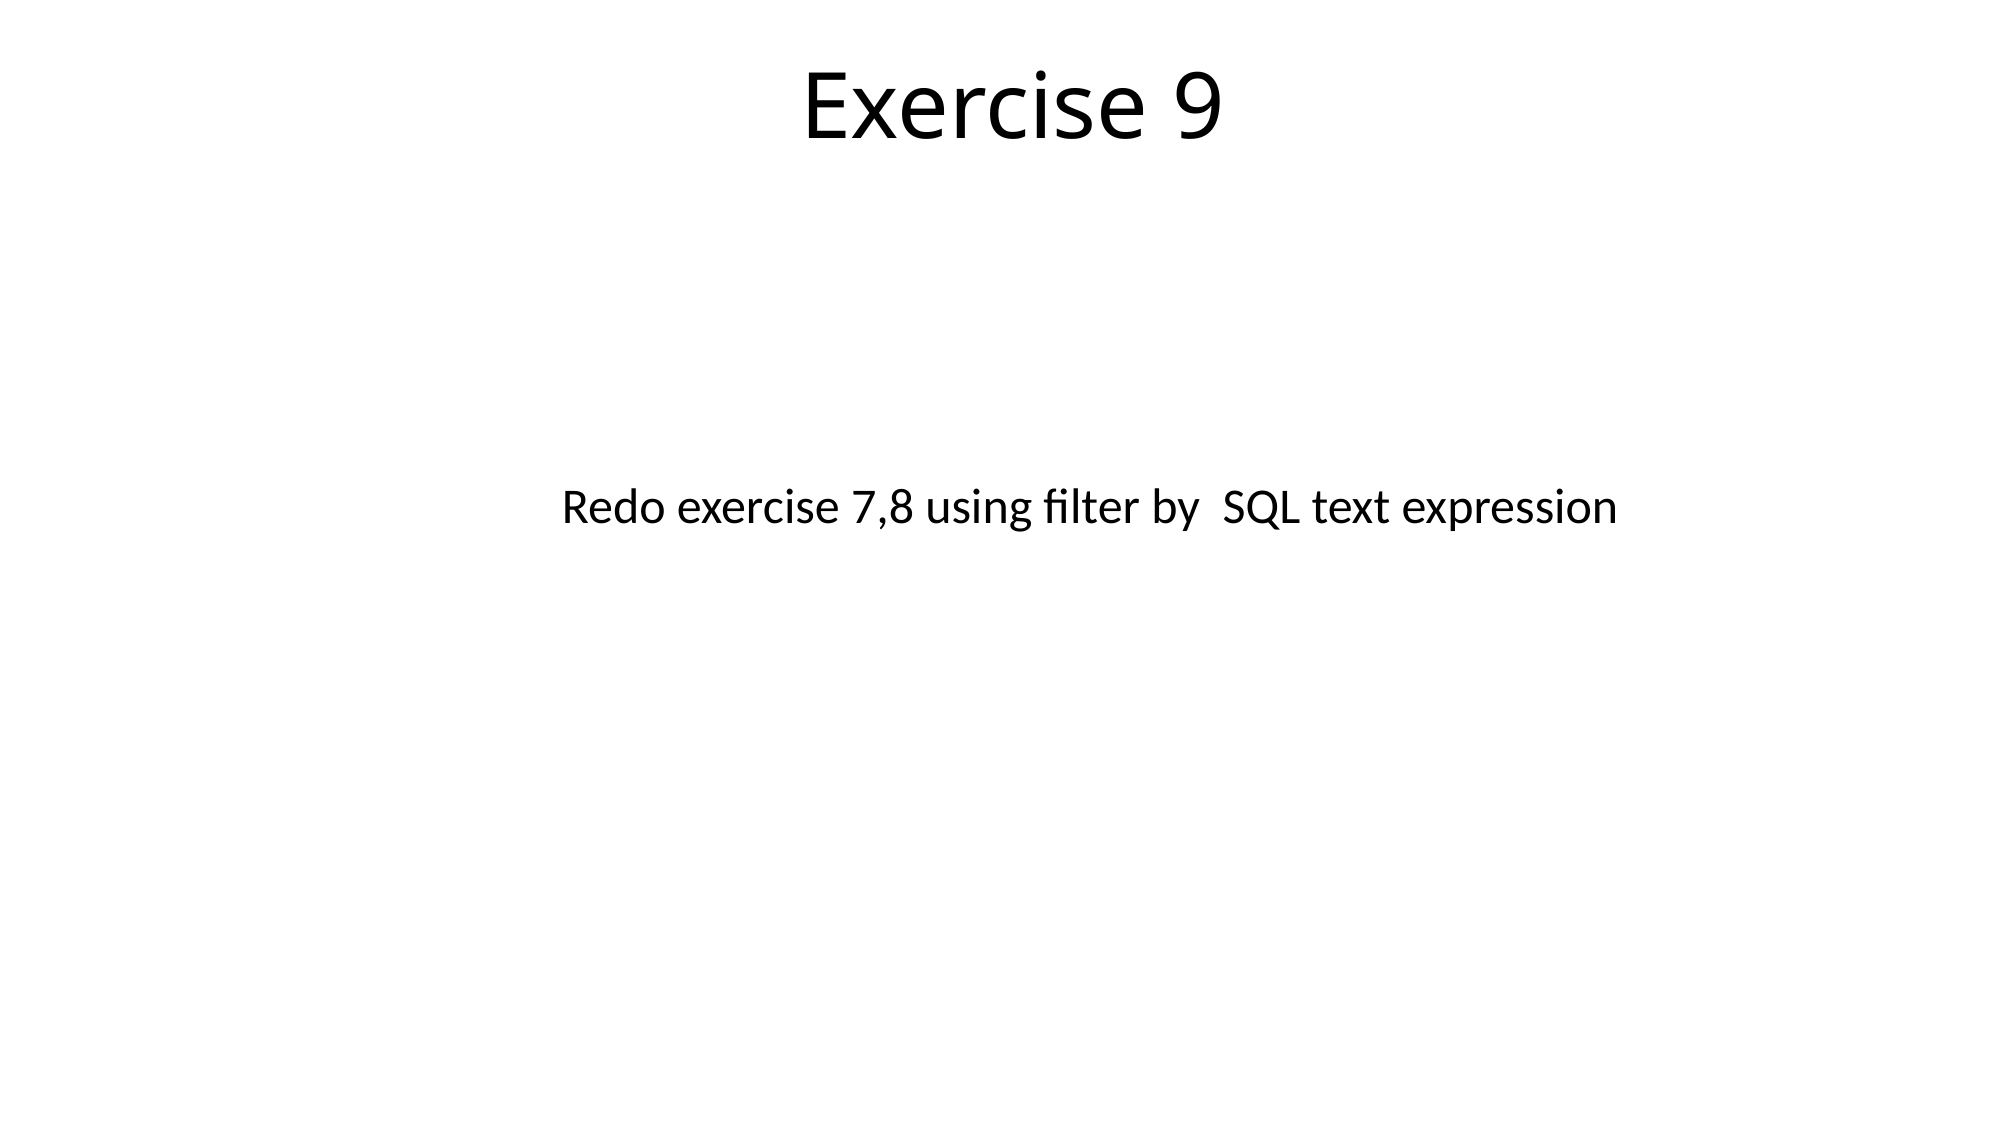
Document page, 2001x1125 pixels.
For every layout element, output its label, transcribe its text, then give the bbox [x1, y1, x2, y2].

text_box Redo exercise 7,8 using filter by SQL text expression [547, 466, 1634, 542]
title Exercise 9 [150, 26, 1876, 191]
